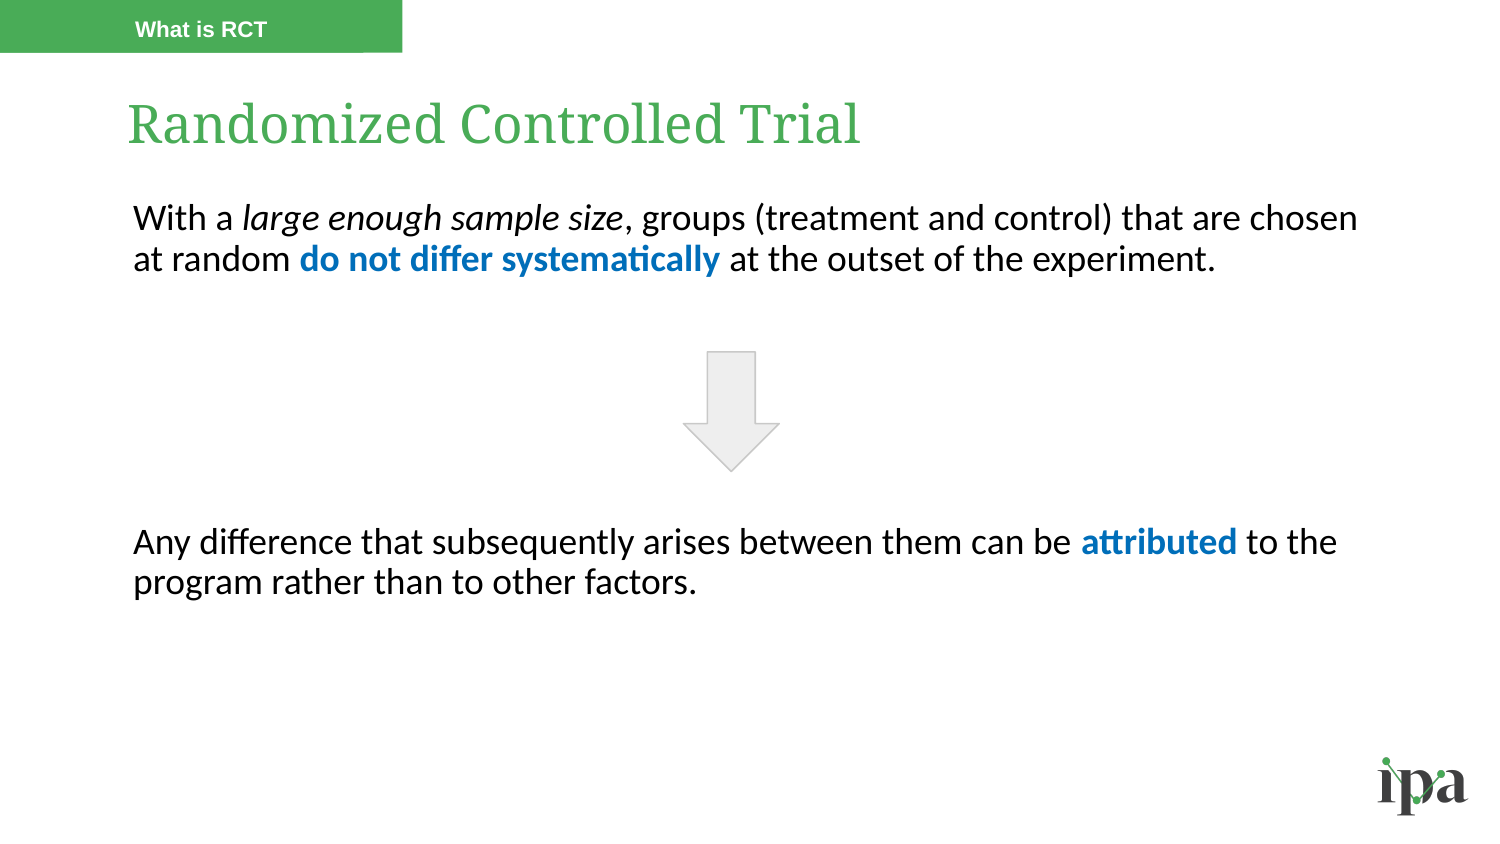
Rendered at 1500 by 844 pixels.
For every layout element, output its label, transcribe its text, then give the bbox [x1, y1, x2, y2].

text_box What is RCT [0, 0, 403, 53]
picture [1371, 752, 1473, 820]
title Randomized Controlled Trial [112, 75, 1407, 169]
text_box With a large enough sample size, groups (treatment and control) that are chosen at random do not differ systematically at the outset of the experiment. Any difference that subsequently arises between them can be attributed to the program rather than to other factors. [118, 183, 1382, 659]
text_box [683, 351, 780, 472]
